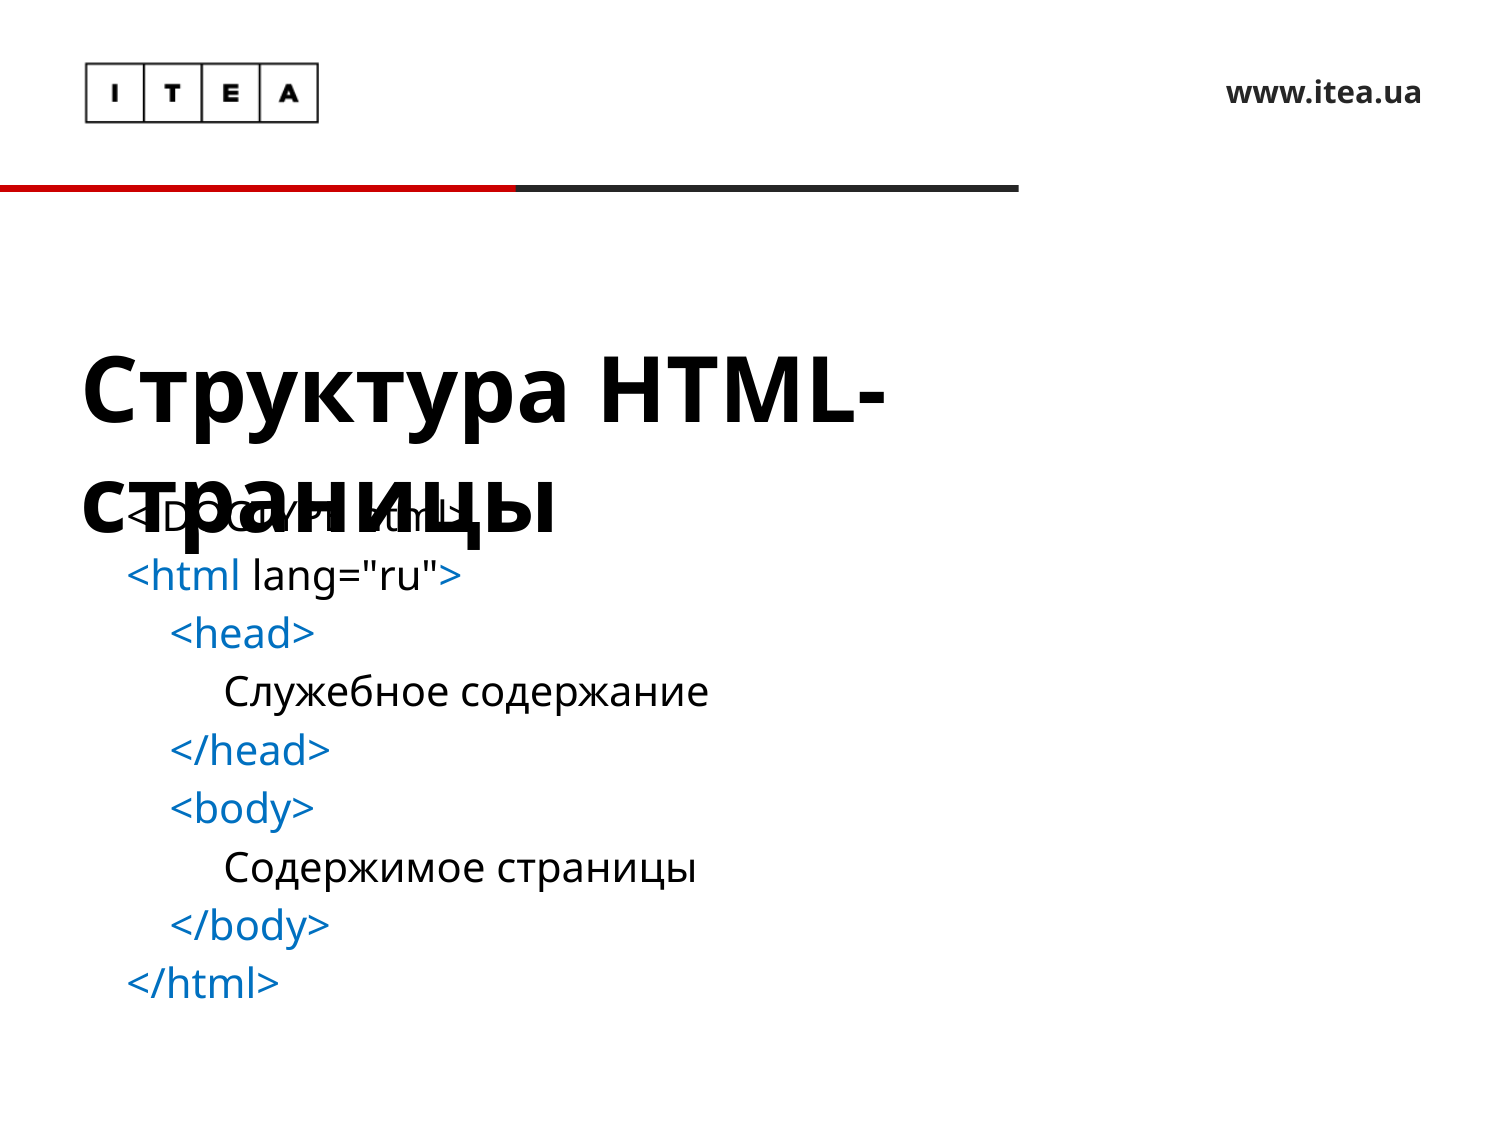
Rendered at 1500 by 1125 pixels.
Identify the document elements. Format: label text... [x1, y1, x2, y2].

text_box www.itea.ua [1172, 66, 1477, 115]
text_box [516, 185, 1019, 192]
title Структура HTML-страницы [65, 323, 1341, 422]
list <!DOCTYPE html> <html lang="ru"> <head> Служебное содержание </head> <body> Содержимое страницы </body> </html> [74, 482, 1375, 1036]
picture [57, 49, 344, 133]
text_box [0, 185, 516, 192]
